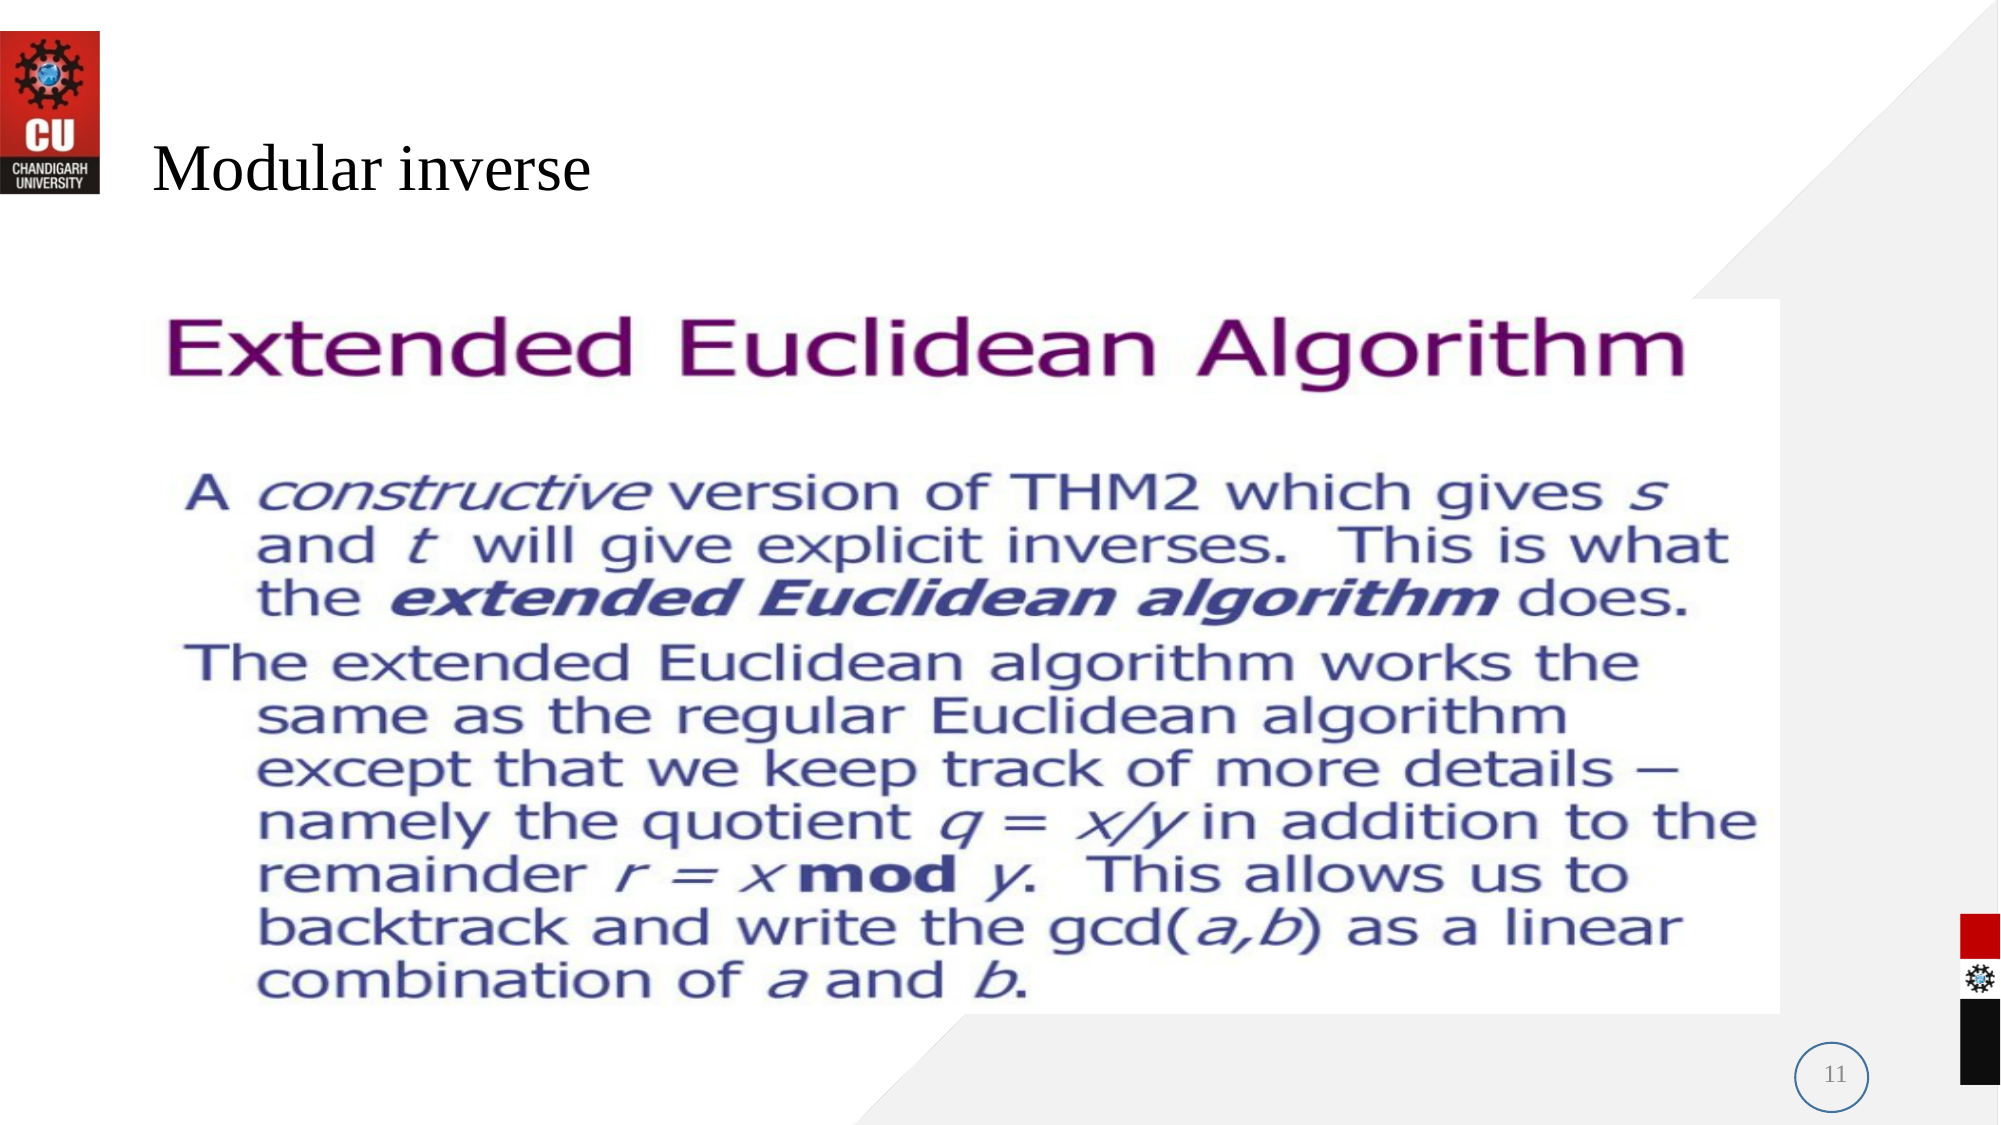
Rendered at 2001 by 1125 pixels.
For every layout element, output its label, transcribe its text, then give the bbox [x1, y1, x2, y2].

title Modular inverse [137, 59, 1863, 278]
slide_number 11 [1412, 1042, 1863, 1103]
picture [0, 0, 2001, 1125]
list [137, 299, 1780, 1014]
